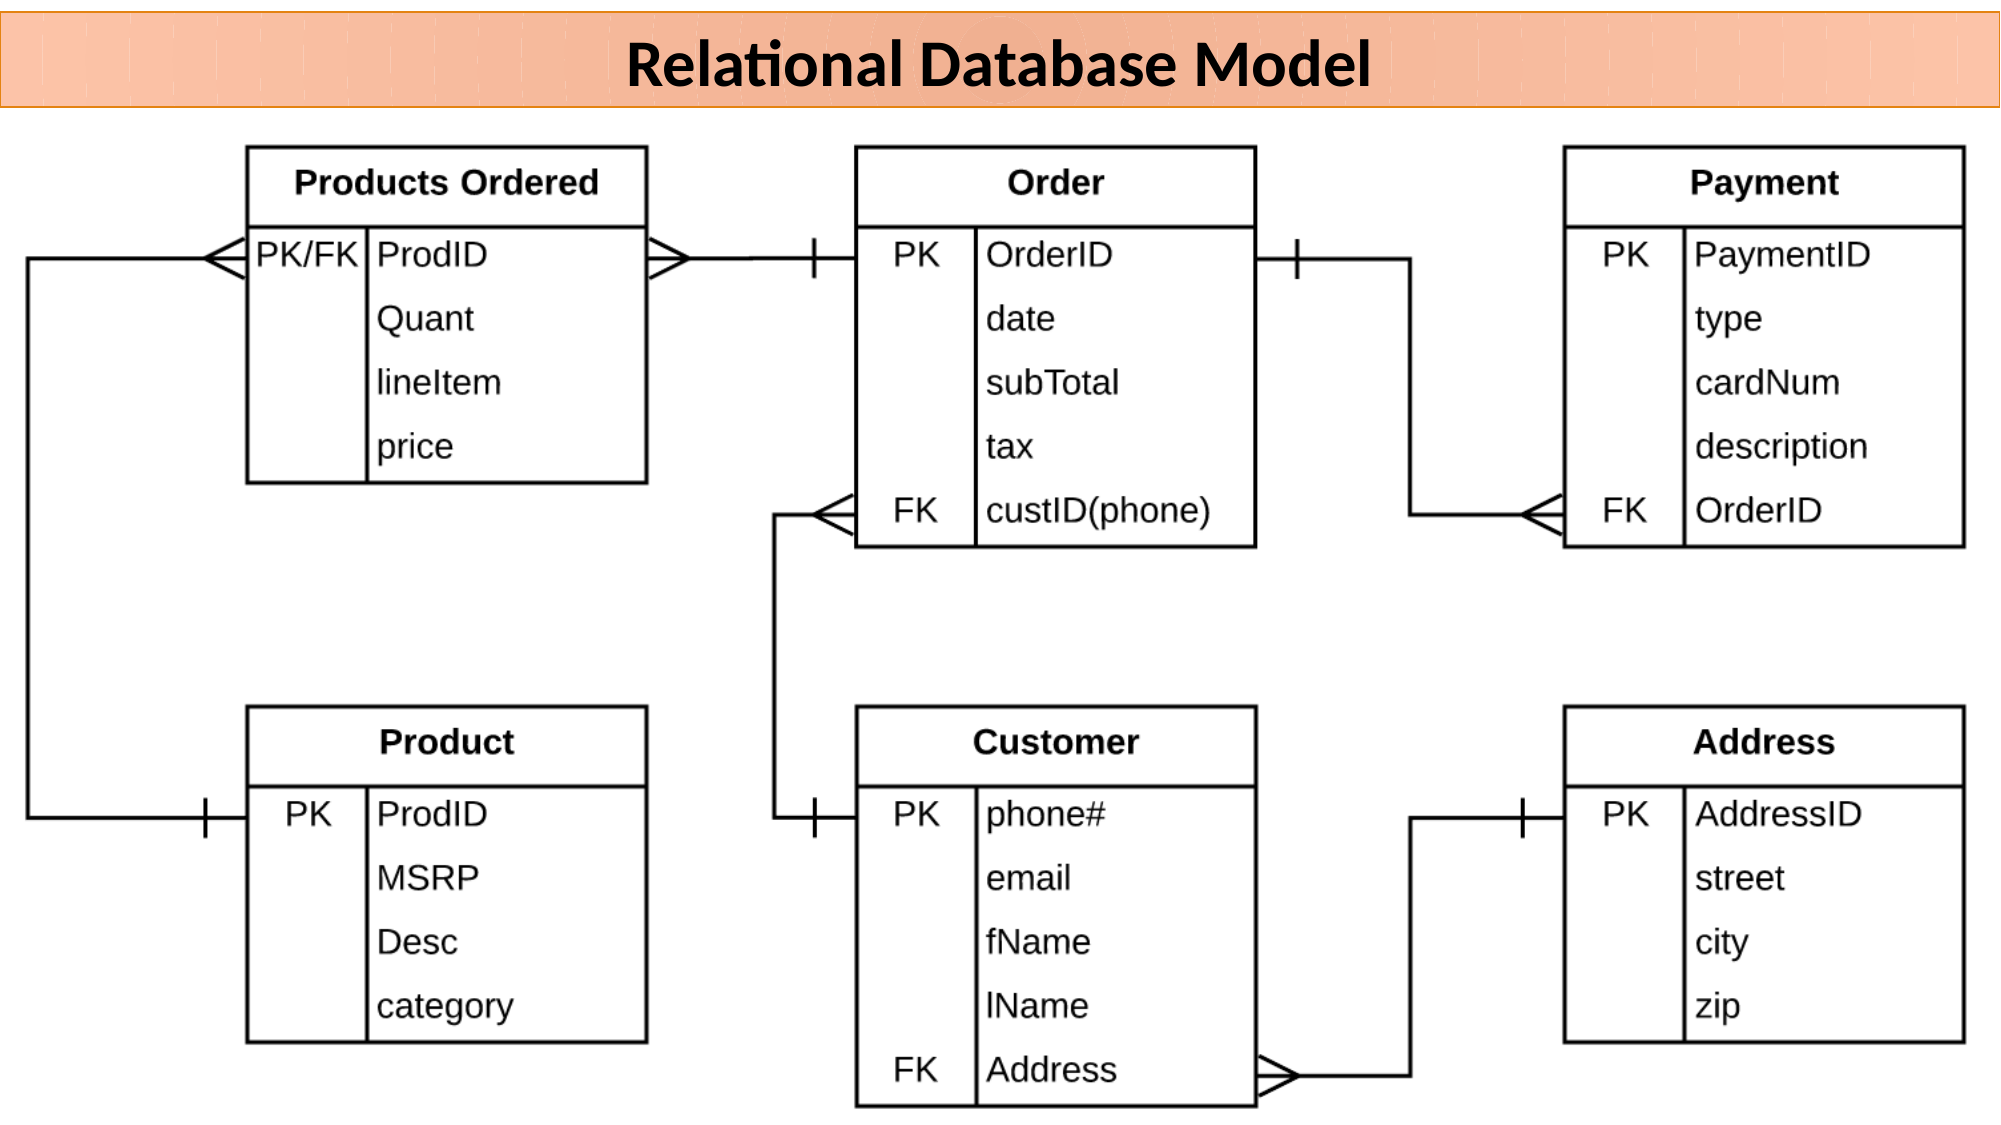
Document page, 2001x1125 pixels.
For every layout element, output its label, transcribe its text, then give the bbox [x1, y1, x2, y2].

picture [0, 109, 2000, 1125]
text_box Relational Database Model [0, 11, 2000, 107]
